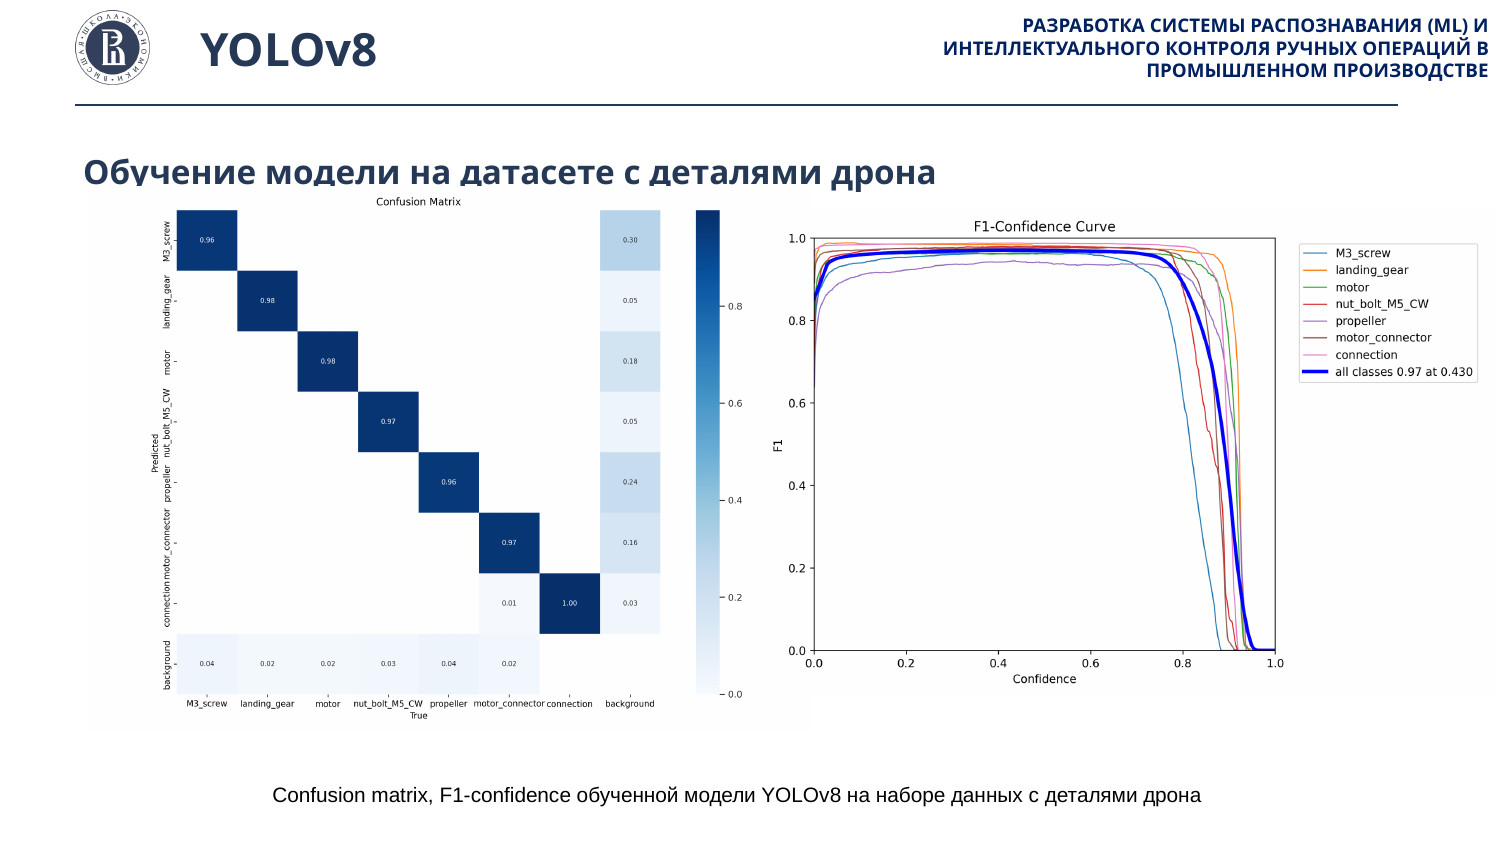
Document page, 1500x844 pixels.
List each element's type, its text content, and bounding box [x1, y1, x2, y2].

picture [86, 186, 1494, 731]
text_box РАЗРАБОТКА СИСТЕМЫ РАСПОЗНАВАНИЯ (ML) И ИНТЕЛЛЕКТУАЛЬНОГО КОНТРОЛЯ РУЧНЫХ ОПЕРАЦИЙ В ПРОМЫШЛЕННОМ ПРОИЗВОДСТВЕ [896, 2, 1500, 94]
text_box Confusion matrix, F1-confidence обученной модели YOLOv8 на наборе данных с деталями дрона [70, 754, 1403, 823]
text_box Обучение модели на датасете с деталями дрона [68, 115, 1431, 206]
text_box YOLOv8 [195, 15, 896, 81]
picture [75, 10, 150, 86]
